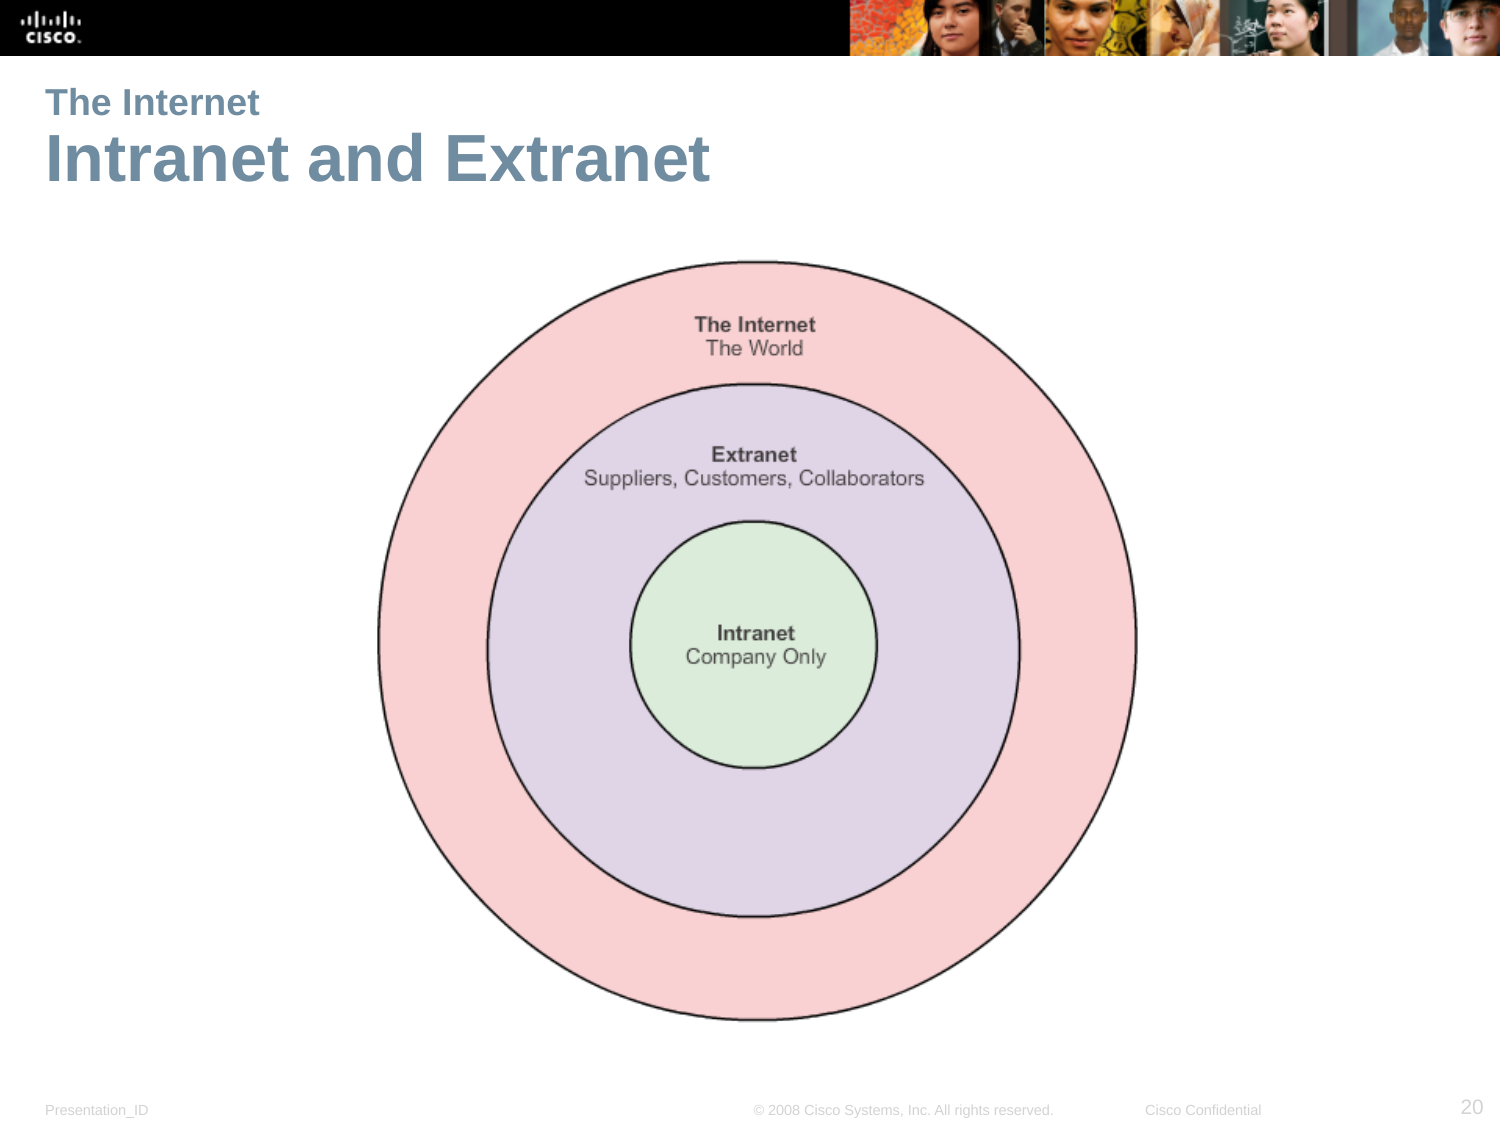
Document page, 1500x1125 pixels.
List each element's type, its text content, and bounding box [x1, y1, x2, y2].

title The Internet Intranet and Extranet [31, 64, 1471, 203]
picture [337, 257, 1163, 1032]
picture [0, 0, 1500, 56]
